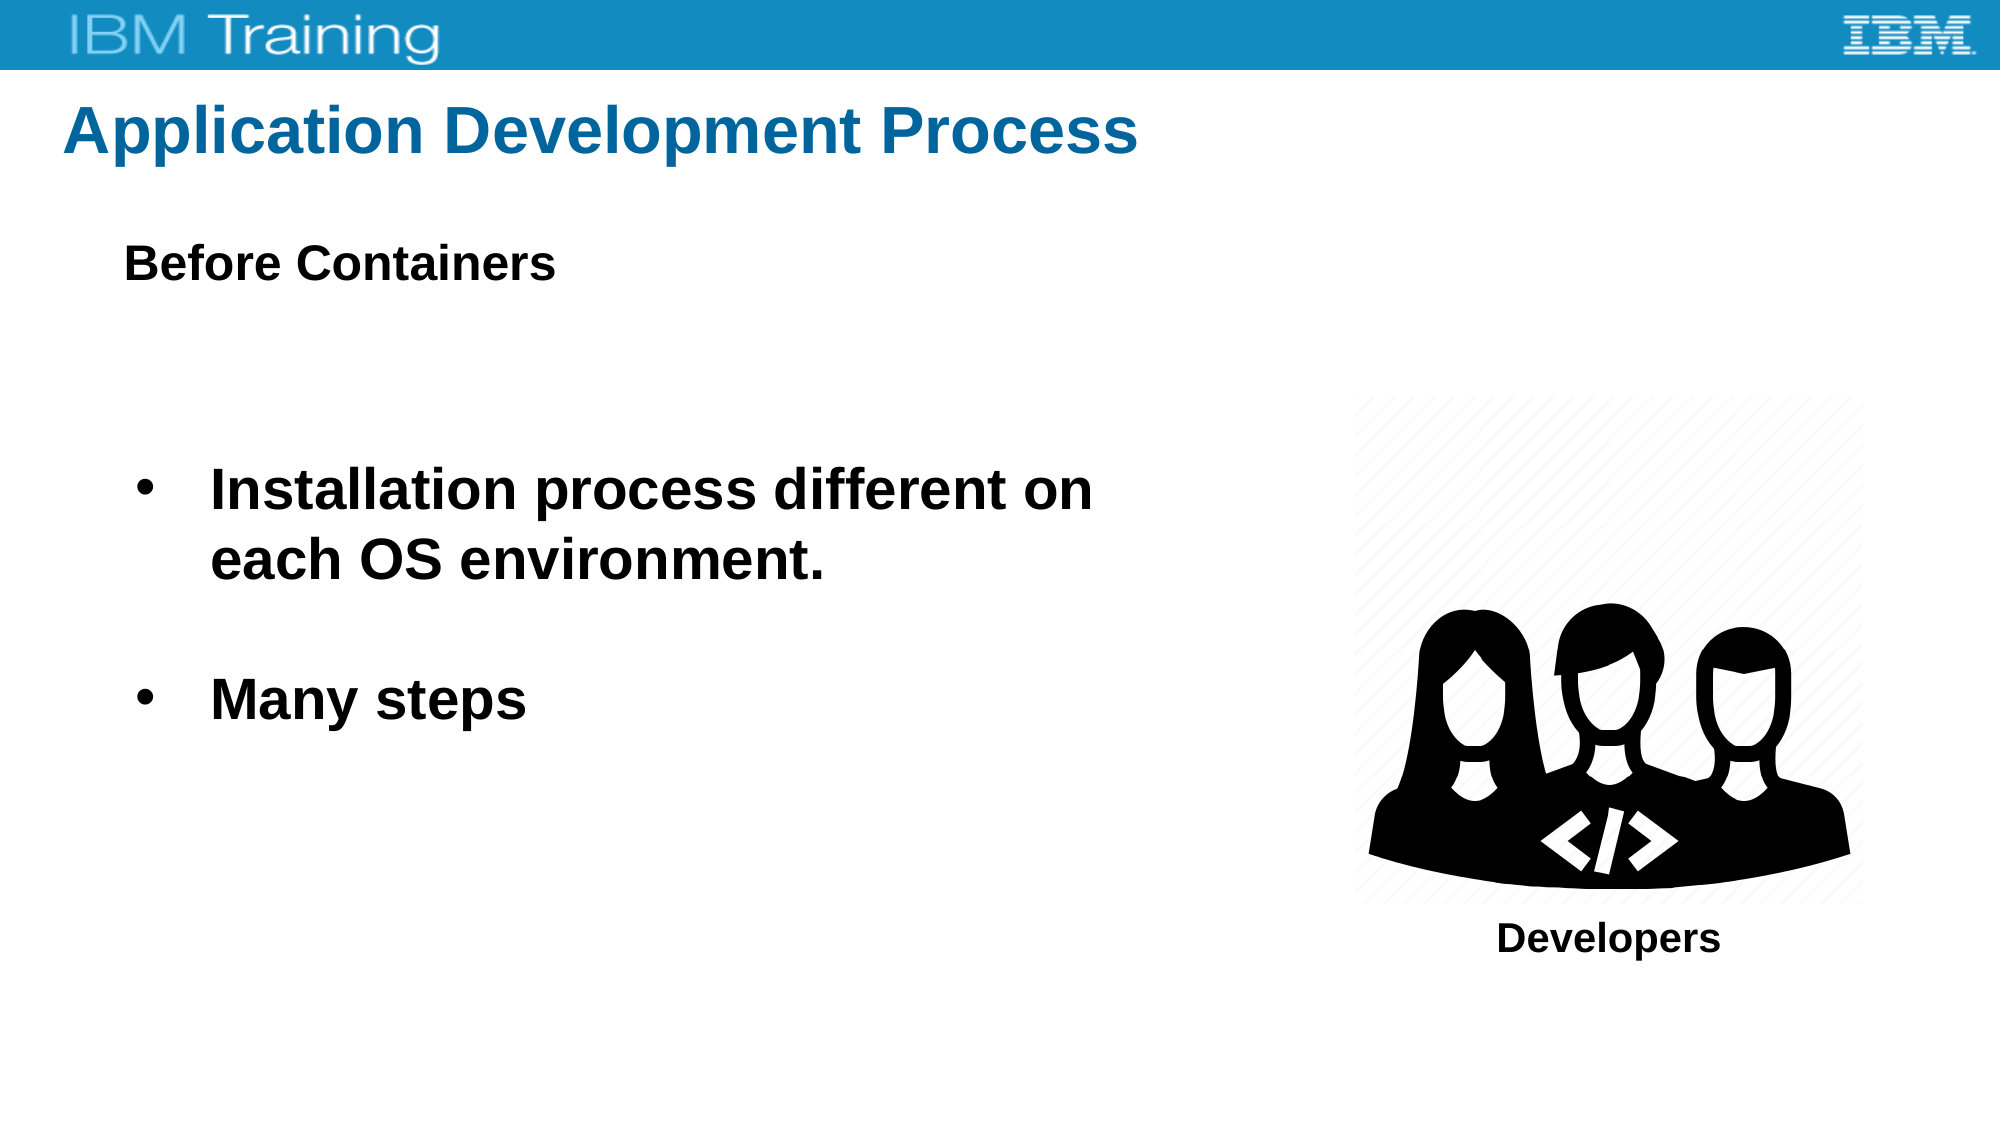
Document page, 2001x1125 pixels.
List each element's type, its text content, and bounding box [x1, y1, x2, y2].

text_box Installation process different on each OS environment. Many steps [120, 444, 1117, 879]
picture [1355, 396, 1863, 904]
picture [0, 0, 2000, 70]
title Application Development Process [48, 94, 1974, 171]
text_box Before Containers [108, 223, 572, 298]
text_box Developers [1481, 904, 1737, 969]
